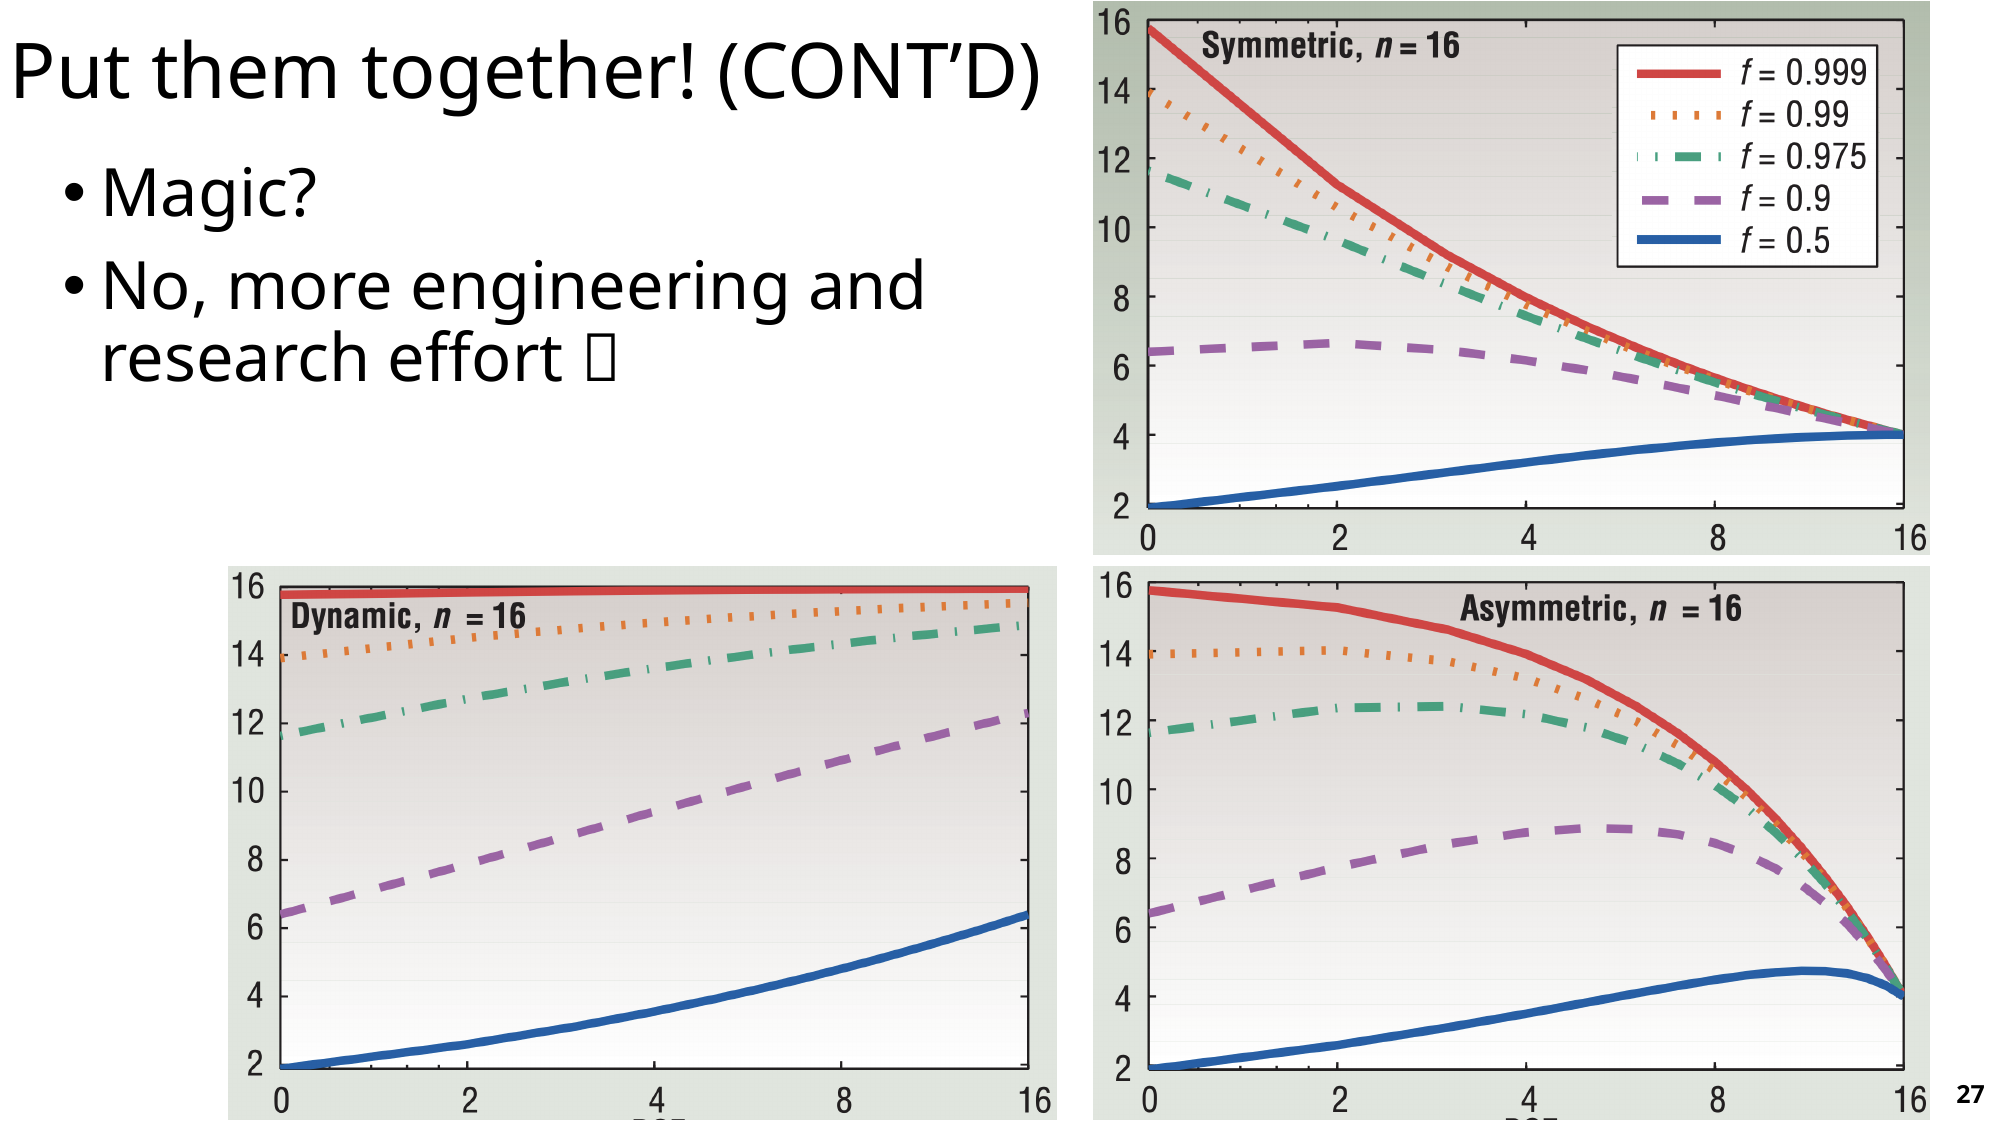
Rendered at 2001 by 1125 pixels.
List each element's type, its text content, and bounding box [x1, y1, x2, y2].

picture [1092, 1, 1930, 556]
picture [1092, 566, 1930, 1121]
picture [228, 565, 1057, 1121]
slide_number 27 [1550, 1065, 2000, 1125]
title Put them together! (CONT’D) [0, 0, 1066, 152]
list Magic? No, more engineering and research effort  [47, 151, 1000, 448]
